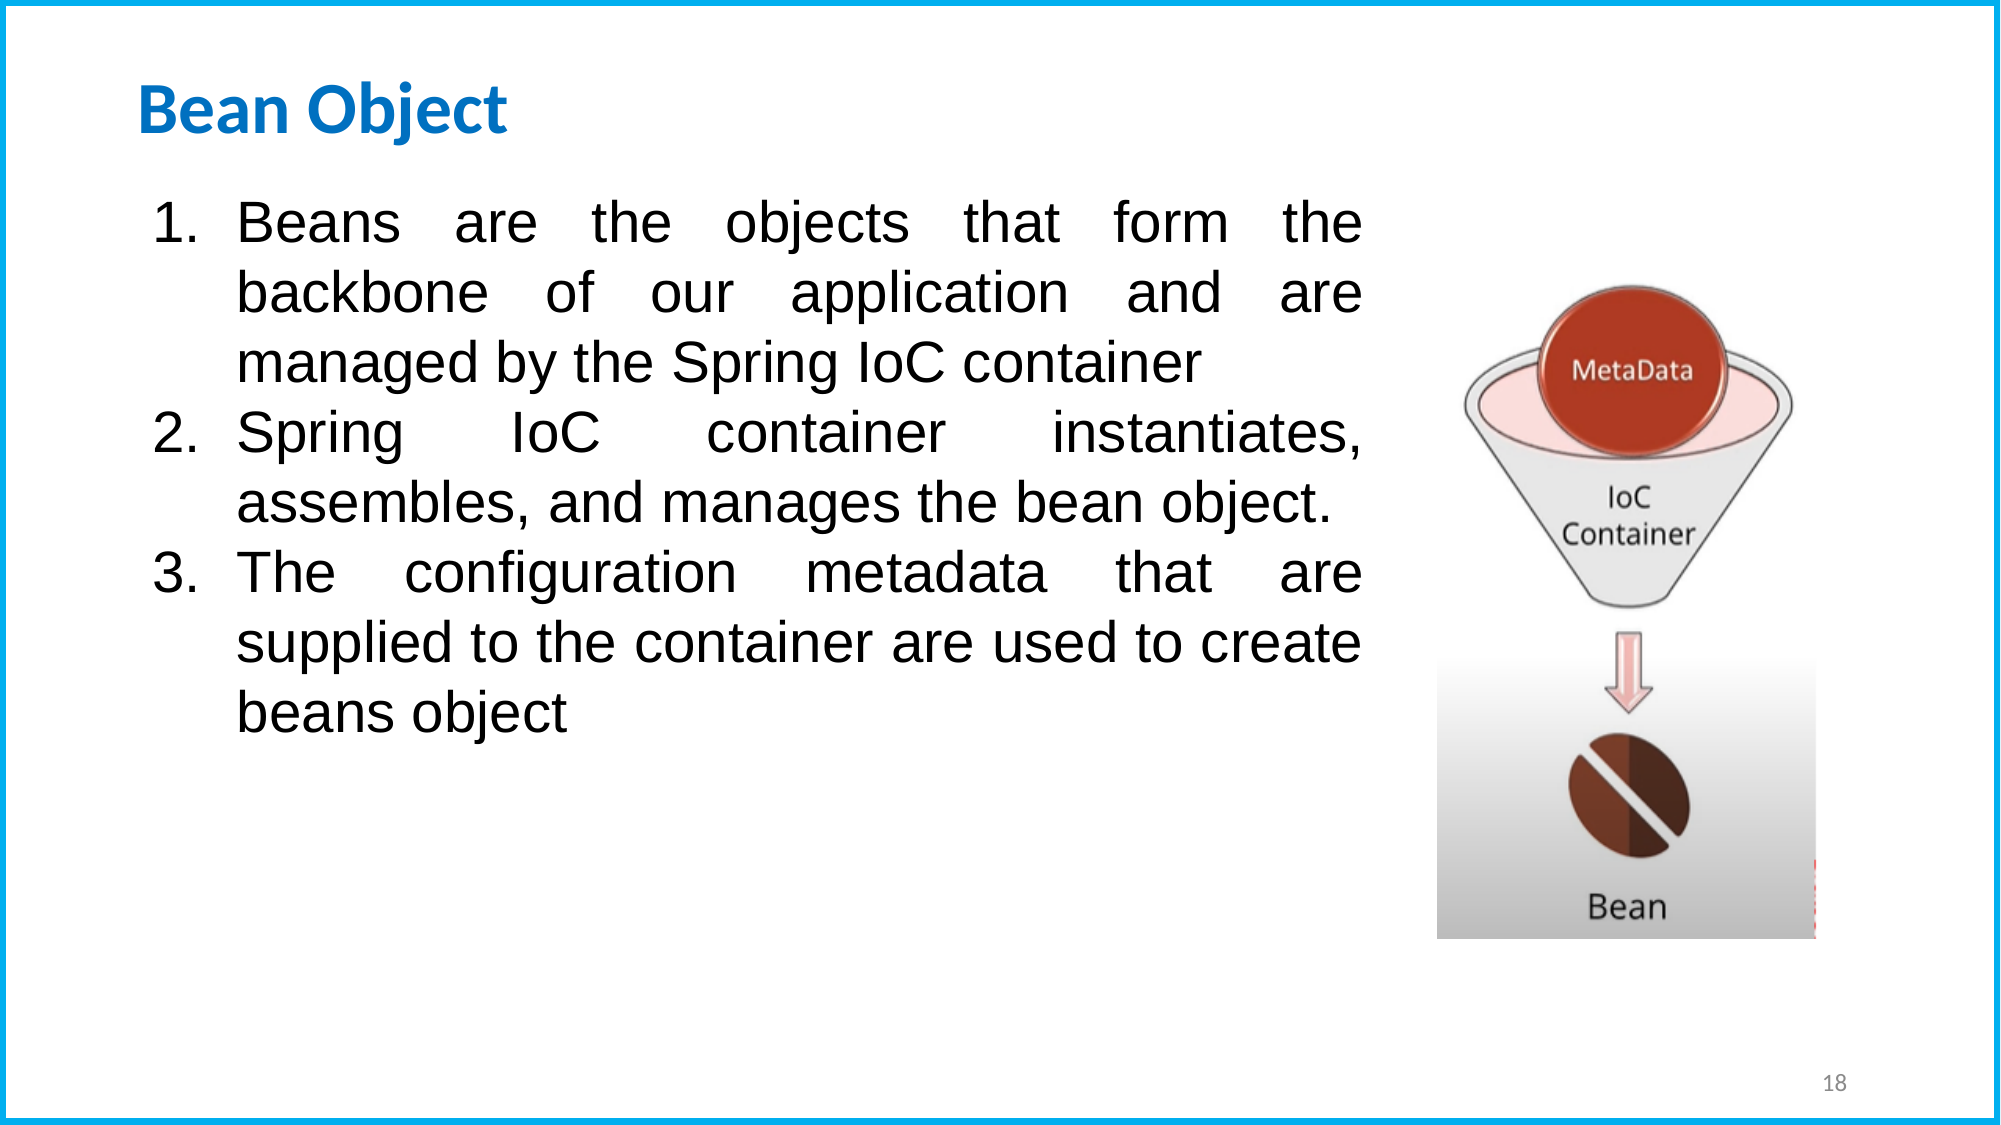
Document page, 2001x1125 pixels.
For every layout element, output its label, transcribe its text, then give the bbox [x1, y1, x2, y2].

slide_number 18 [1694, 1051, 1863, 1112]
title Bean Object [137, 59, 1863, 189]
text_box Beans are the objects that form the backbone of our application and are managed by the Spring IoC container Spring IoC container instantiates, assembles, and manages the bean object. The configuration metadata that are supplied to the container are used to create beans object [137, 177, 1380, 752]
picture [1437, 242, 1825, 939]
